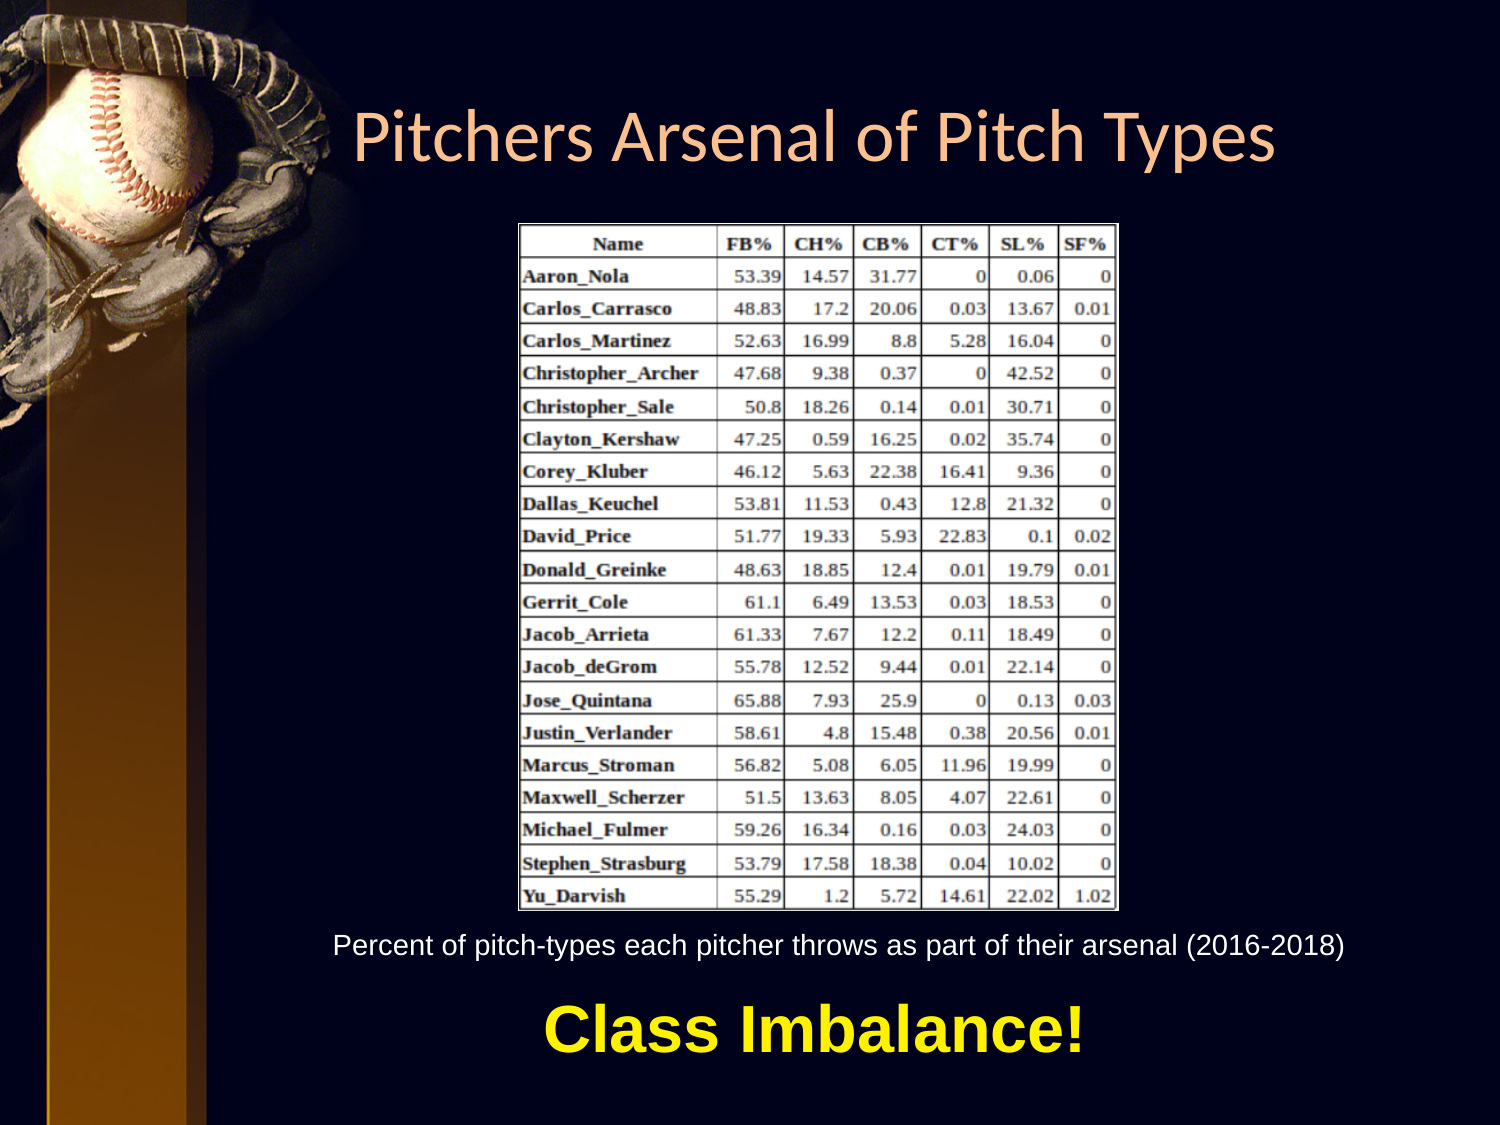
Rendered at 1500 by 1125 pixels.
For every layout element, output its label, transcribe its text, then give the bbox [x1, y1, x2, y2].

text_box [517, 222, 1119, 912]
text_box Percent of pitch-types each pitcher throws as part of their arsenal (2016-2018) [240, 919, 1440, 967]
picture [0, 0, 1500, 1125]
text_box Pitchers Arsenal of Pitch Types [337, 69, 1381, 195]
text_box Class Imbalance! [521, 978, 1110, 1068]
